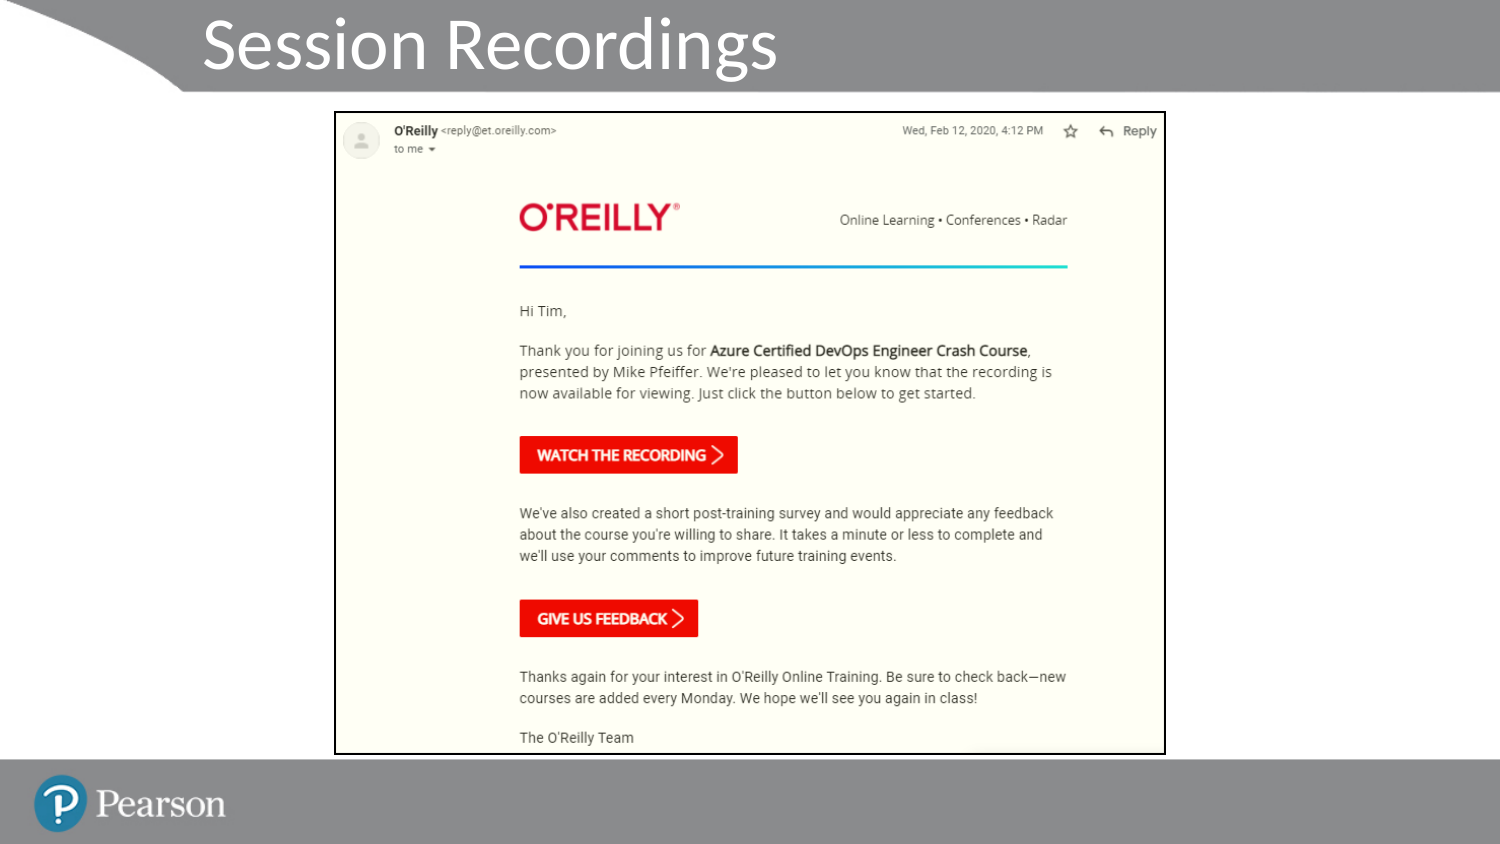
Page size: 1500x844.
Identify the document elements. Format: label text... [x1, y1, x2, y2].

title Session Recordings [187, 0, 1426, 79]
picture [0, 0, 1500, 844]
